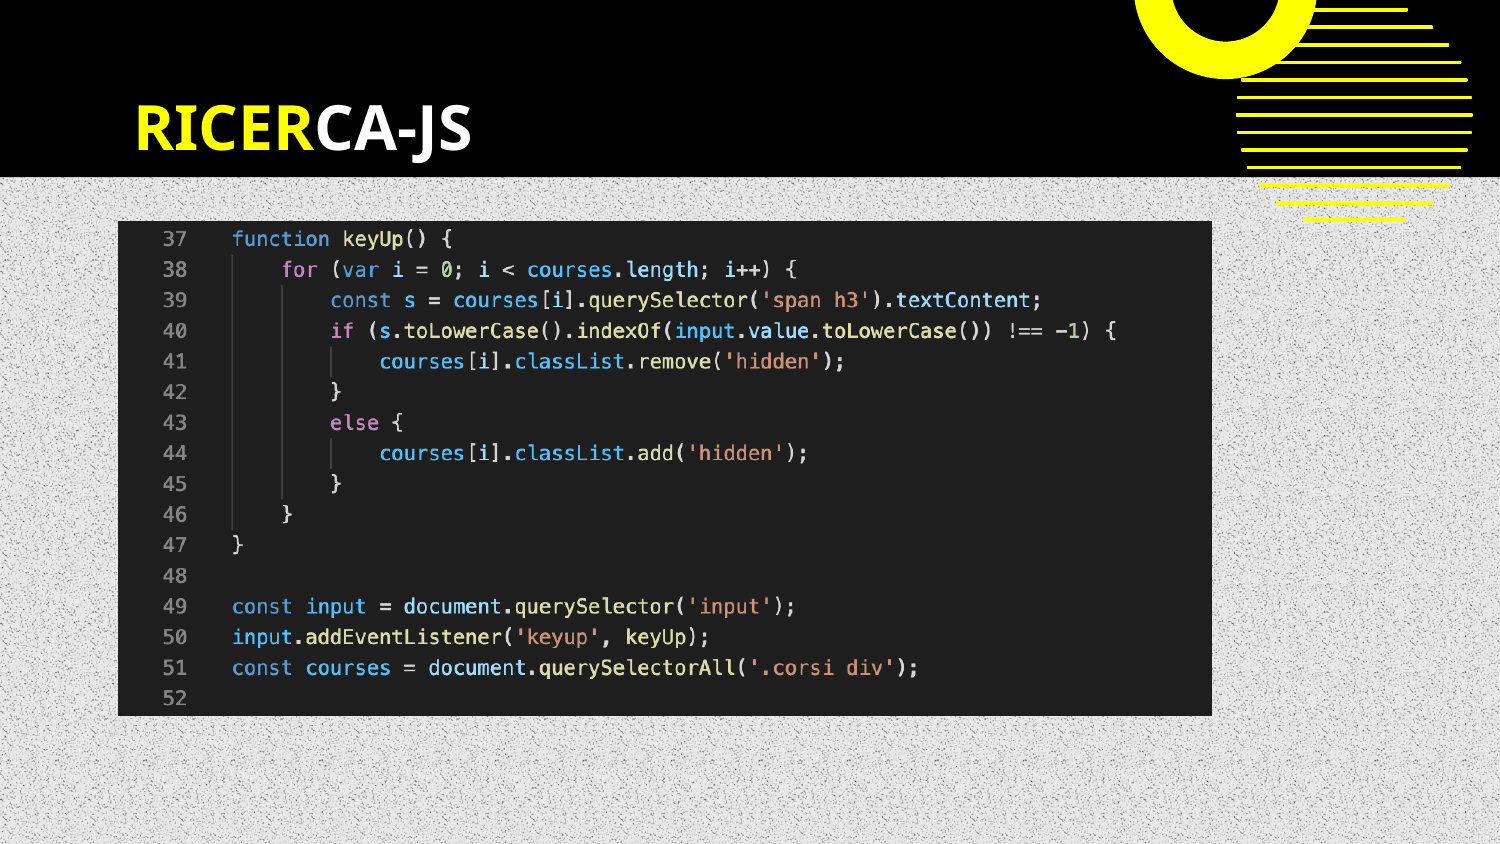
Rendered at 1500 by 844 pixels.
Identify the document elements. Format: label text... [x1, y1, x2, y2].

picture [0, 178, 1500, 844]
text_box [1153, 0, 1298, 61]
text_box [1236, 8, 1473, 222]
title RICERCA-JS [118, 72, 1231, 167]
